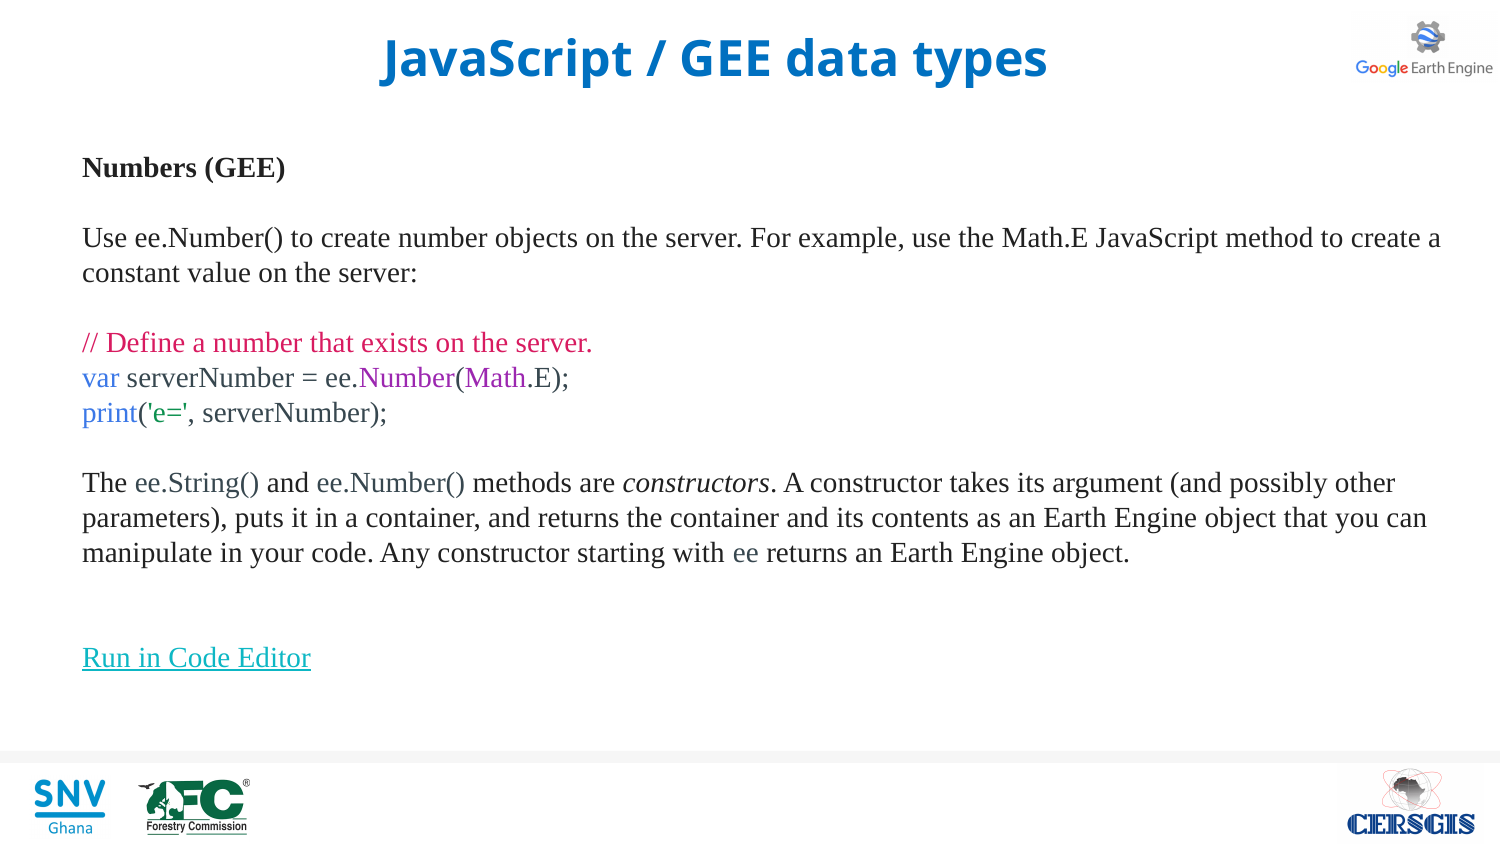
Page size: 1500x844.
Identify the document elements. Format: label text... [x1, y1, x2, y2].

picture [138, 772, 250, 842]
picture [1337, 763, 1484, 844]
text_box JavaScript / GEE data types [80, 0, 1351, 102]
picture [29, 775, 111, 839]
picture [1351, 11, 1498, 83]
text_box Numbers (GEE) Use ee.Number() to create number objects on the server. For example, use the Math.E JavaScript method to create a constant value on the server: // Define a number that exists on the server. var serverNumber = ee.Number(Math.E); print('e=', serverNumber); The ee.String() and ee.Number() methods are constructors. A constructor takes its argument (and possibly other parameters), puts it in a container, and returns the container and its contents as an Earth Engine object that you can manipulate in your code. Any constructor starting with ee returns an Earth Engine object. Run in Code Editor [67, 141, 1460, 751]
